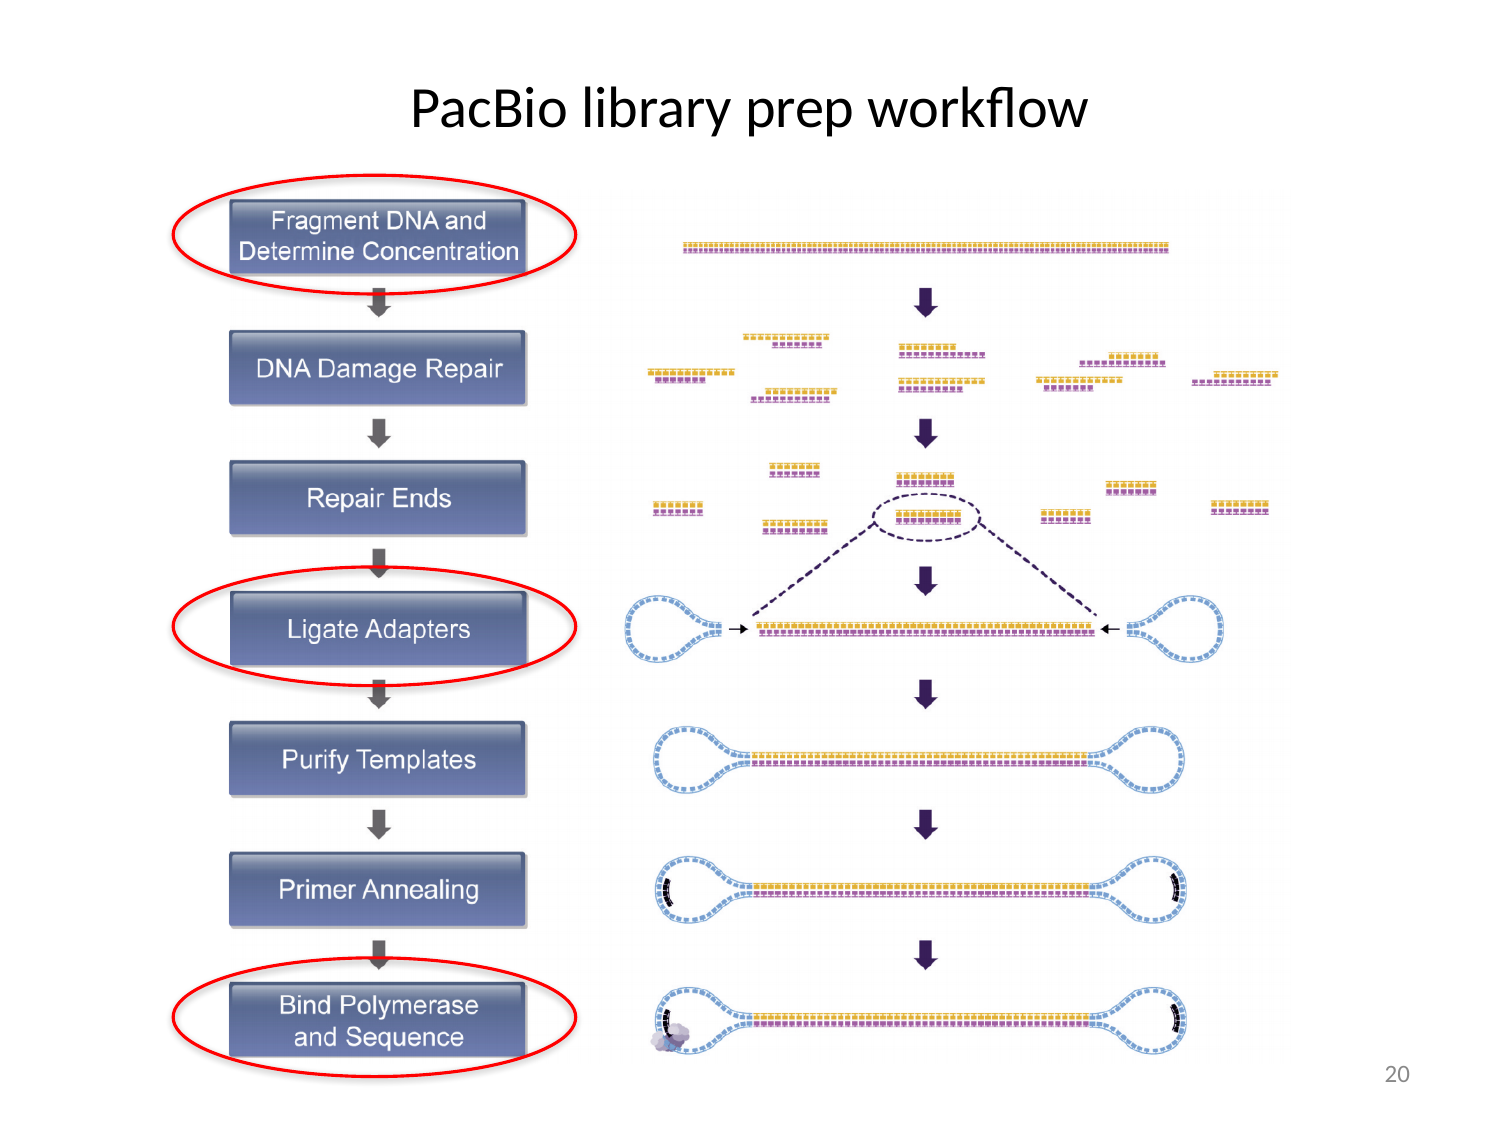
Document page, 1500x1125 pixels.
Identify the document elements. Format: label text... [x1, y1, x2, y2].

text_box [250, 174, 499, 187]
text_box [299, 1073, 450, 1078]
text_box [172, 979, 216, 1055]
title PacBio library prep workflow [75, 45, 1425, 164]
text_box [172, 588, 216, 664]
text_box [172, 197, 216, 273]
slide_number 20 [1074, 1042, 1425, 1103]
picture [221, 188, 1291, 1065]
